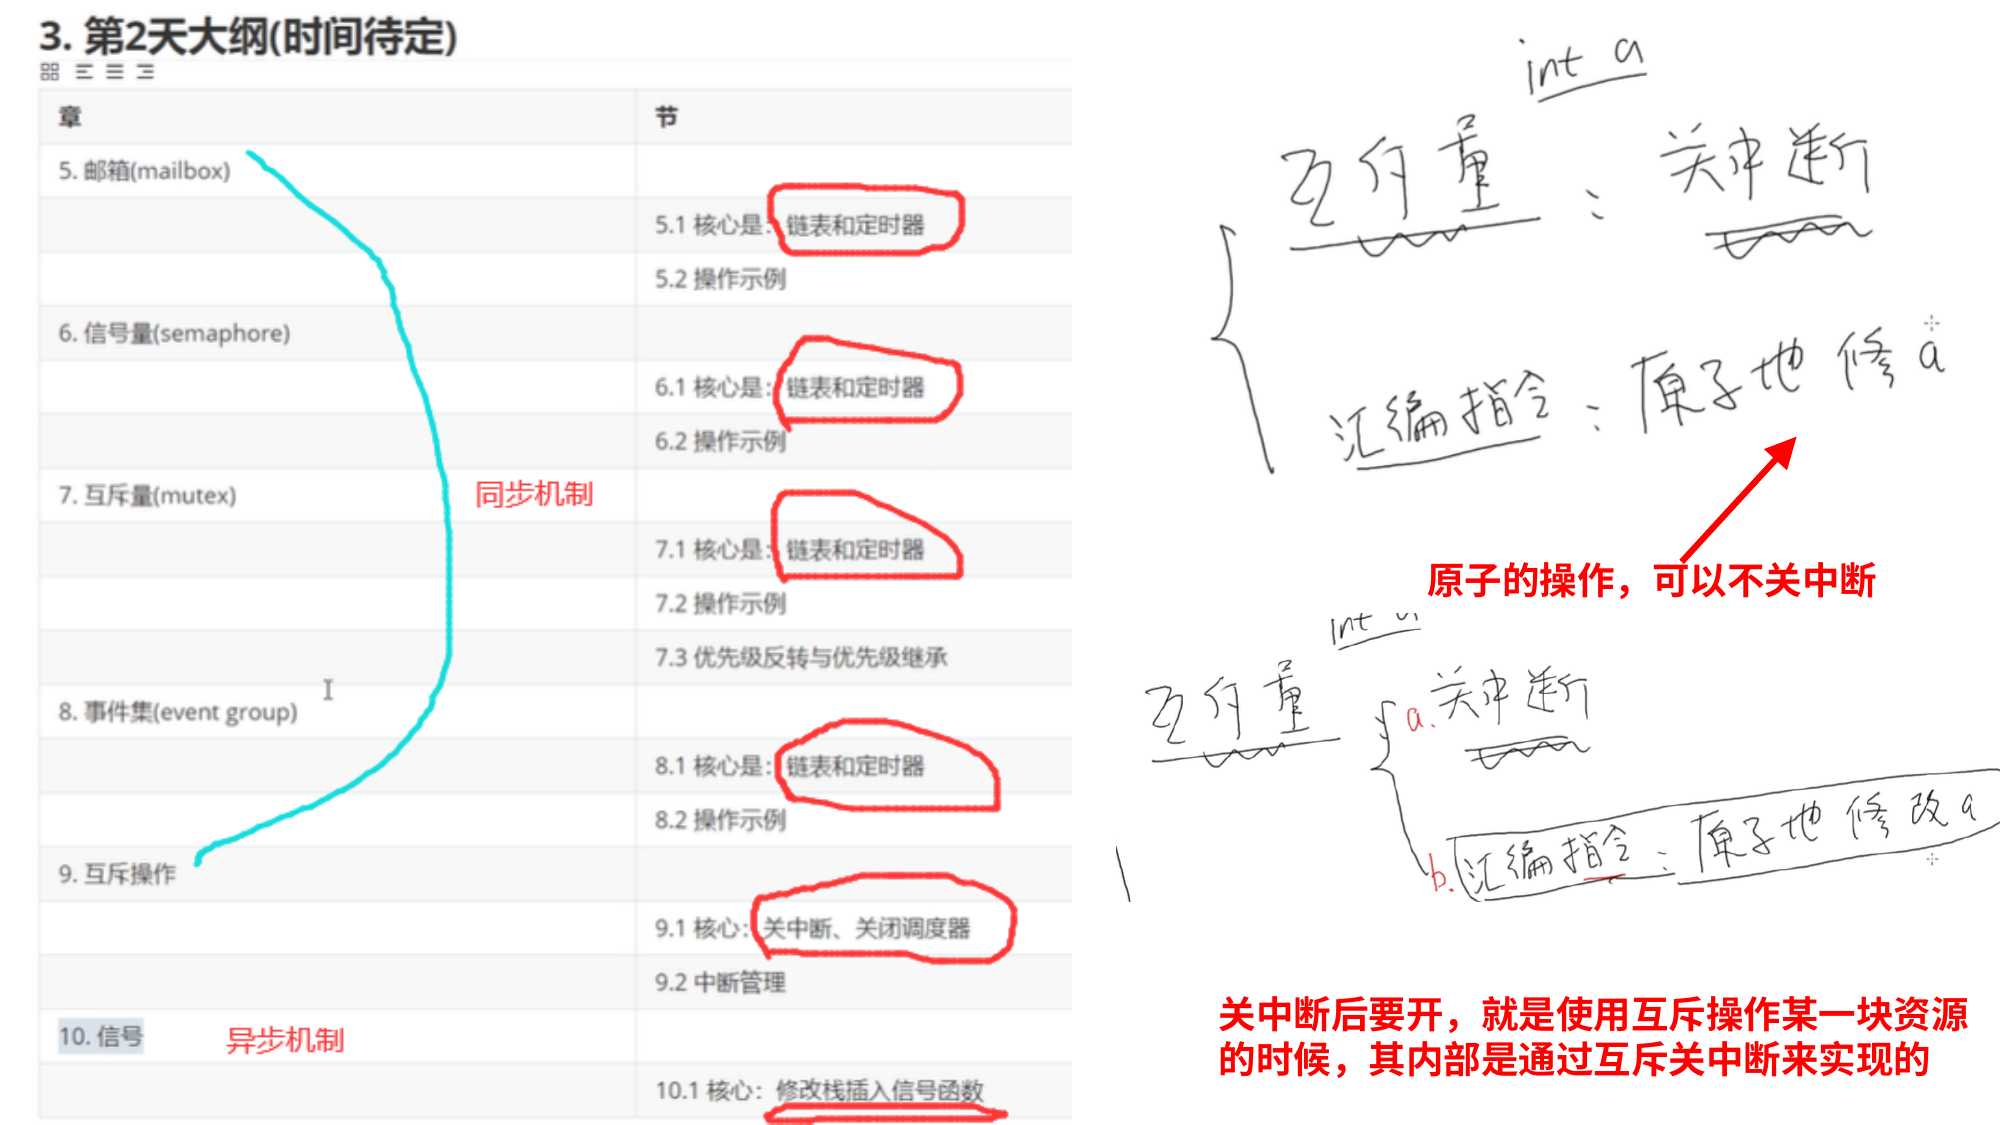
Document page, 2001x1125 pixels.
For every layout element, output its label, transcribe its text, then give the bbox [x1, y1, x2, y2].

text_box 原子的操作，可以不关中断 [1412, 549, 1893, 610]
picture [0, 0, 1072, 1125]
picture [1116, 613, 2000, 902]
picture [1167, 15, 1974, 480]
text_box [1681, 436, 1797, 562]
text_box 关中断后要开，就是使用互斥操作某一块资源 的时候，其内部是通过互斥关中断来实现的 [1204, 983, 1984, 1088]
